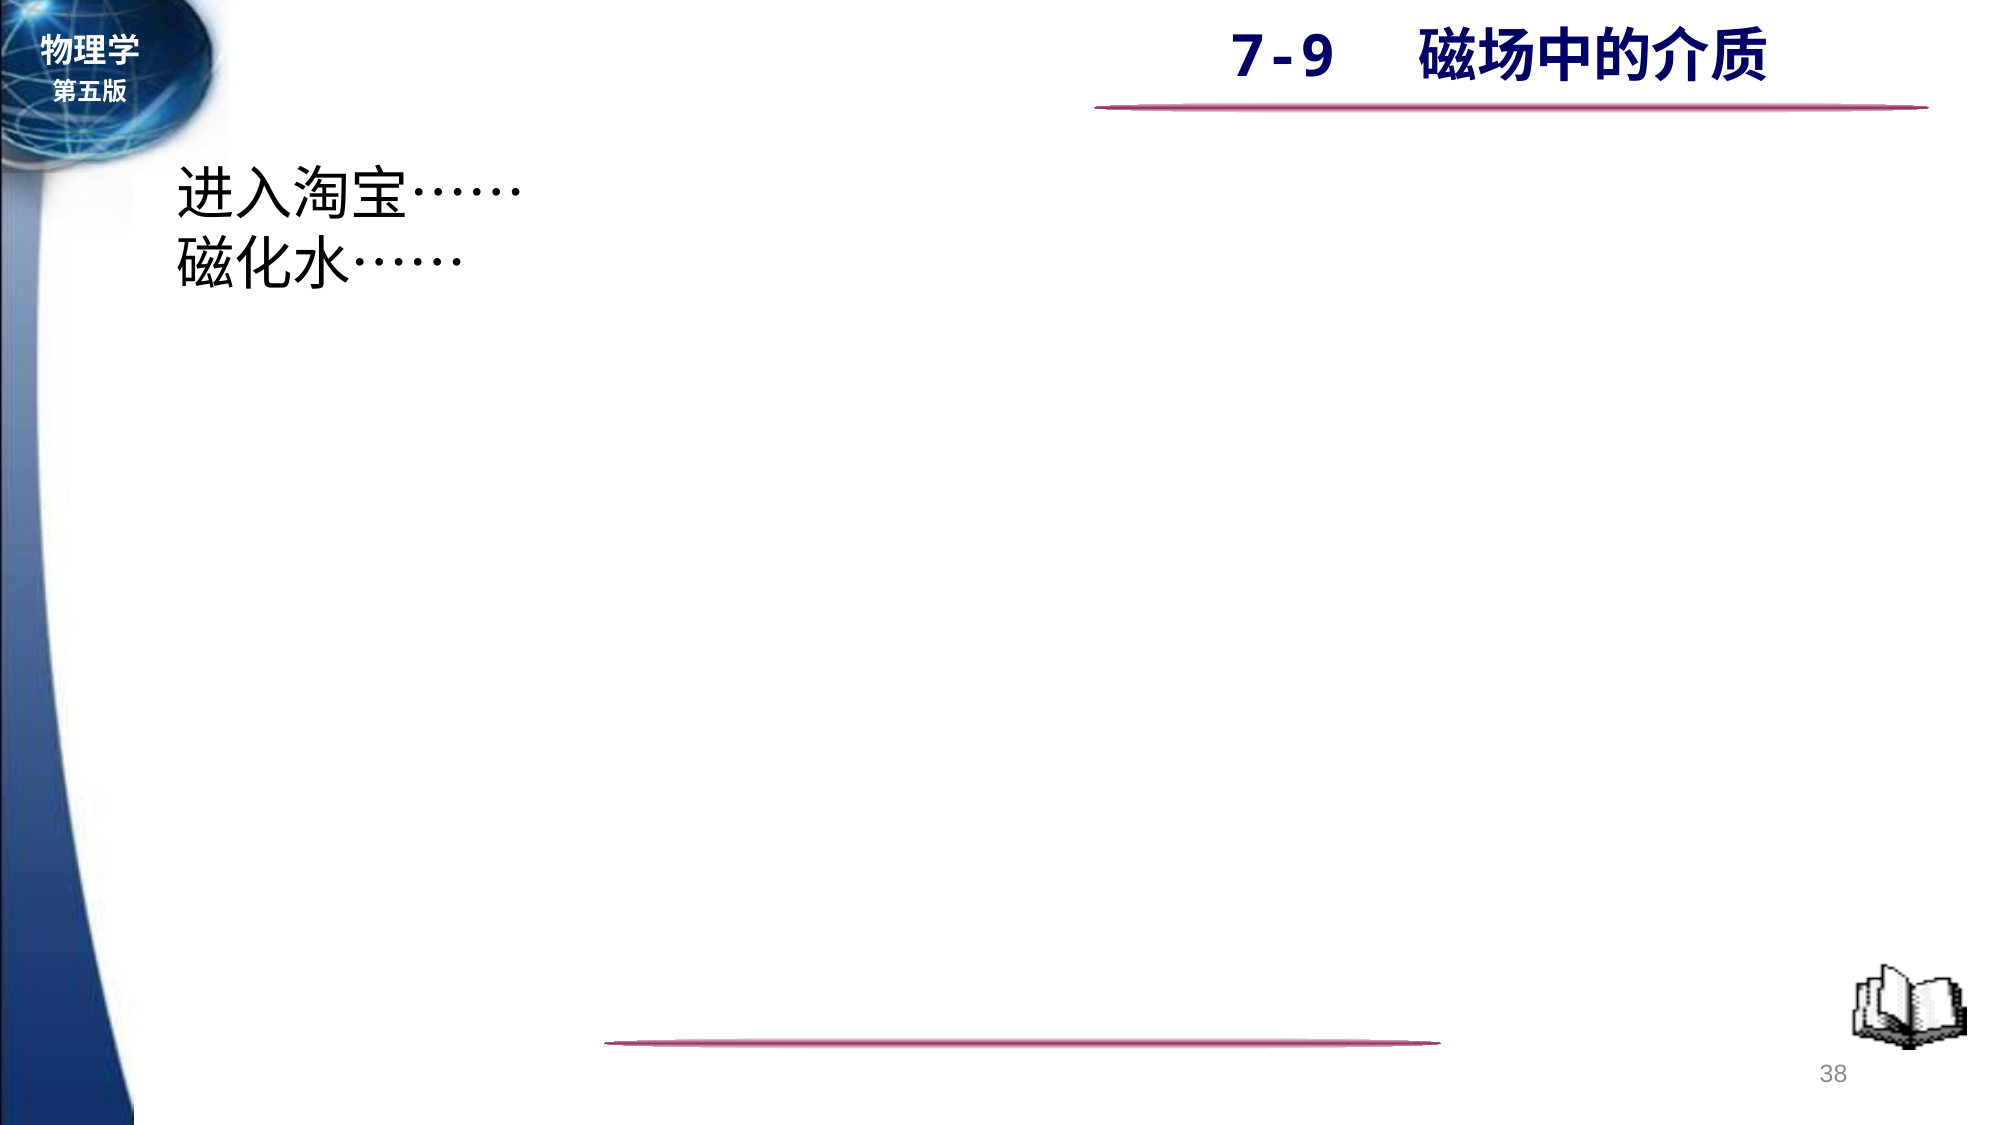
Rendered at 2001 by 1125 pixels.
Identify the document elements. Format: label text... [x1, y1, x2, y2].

picture [1850, 962, 1967, 1050]
picture [0, 0, 229, 1125]
slide_number 38 [1412, 1042, 1863, 1103]
text_box 进入淘宝…… 磁化水…… [161, 148, 1792, 304]
